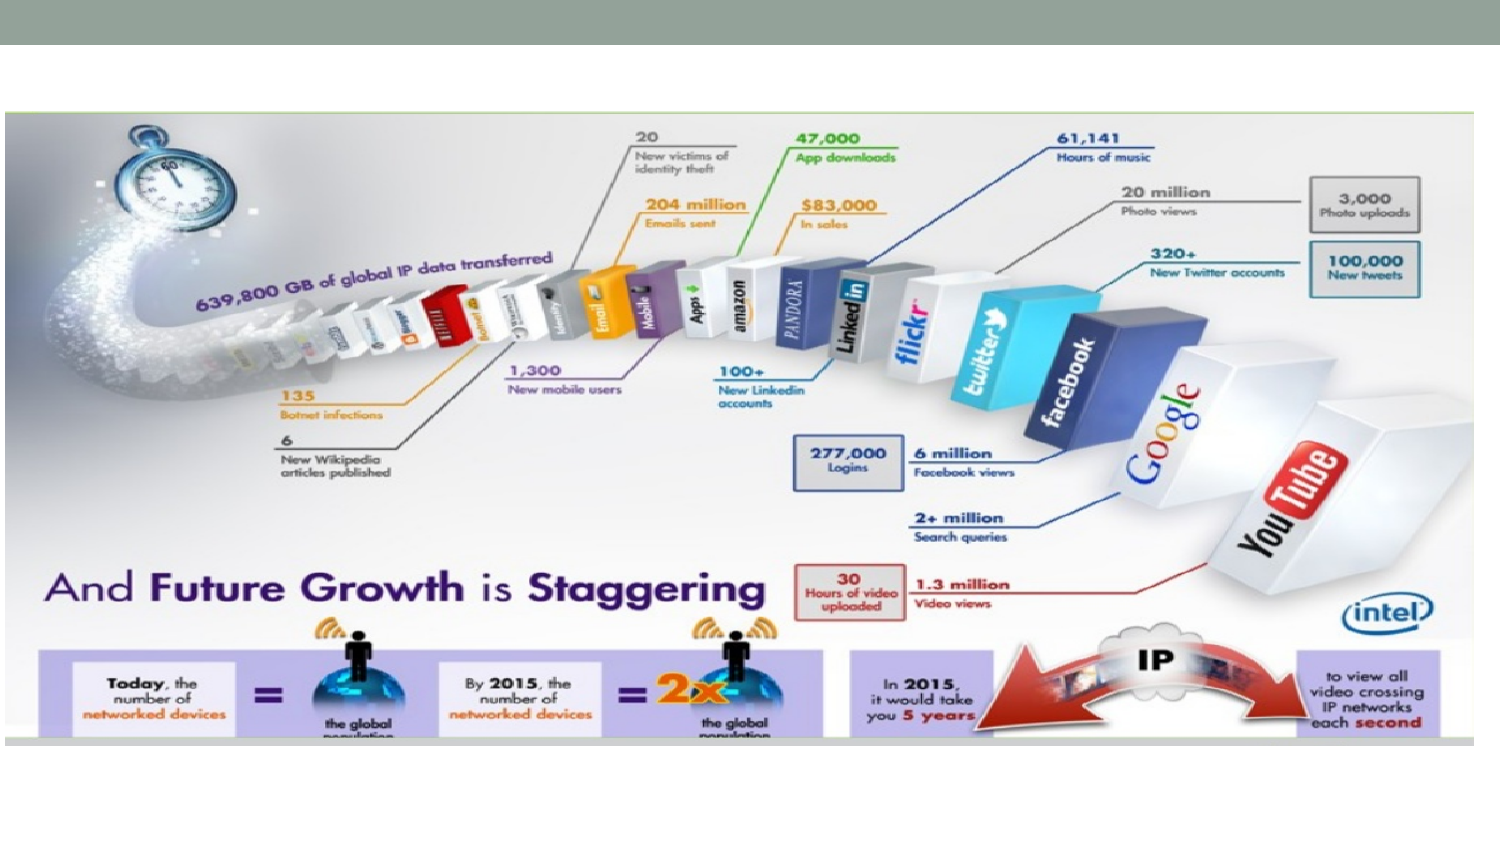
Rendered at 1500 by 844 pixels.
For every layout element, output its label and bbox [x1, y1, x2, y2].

picture [2, 111, 1474, 746]
